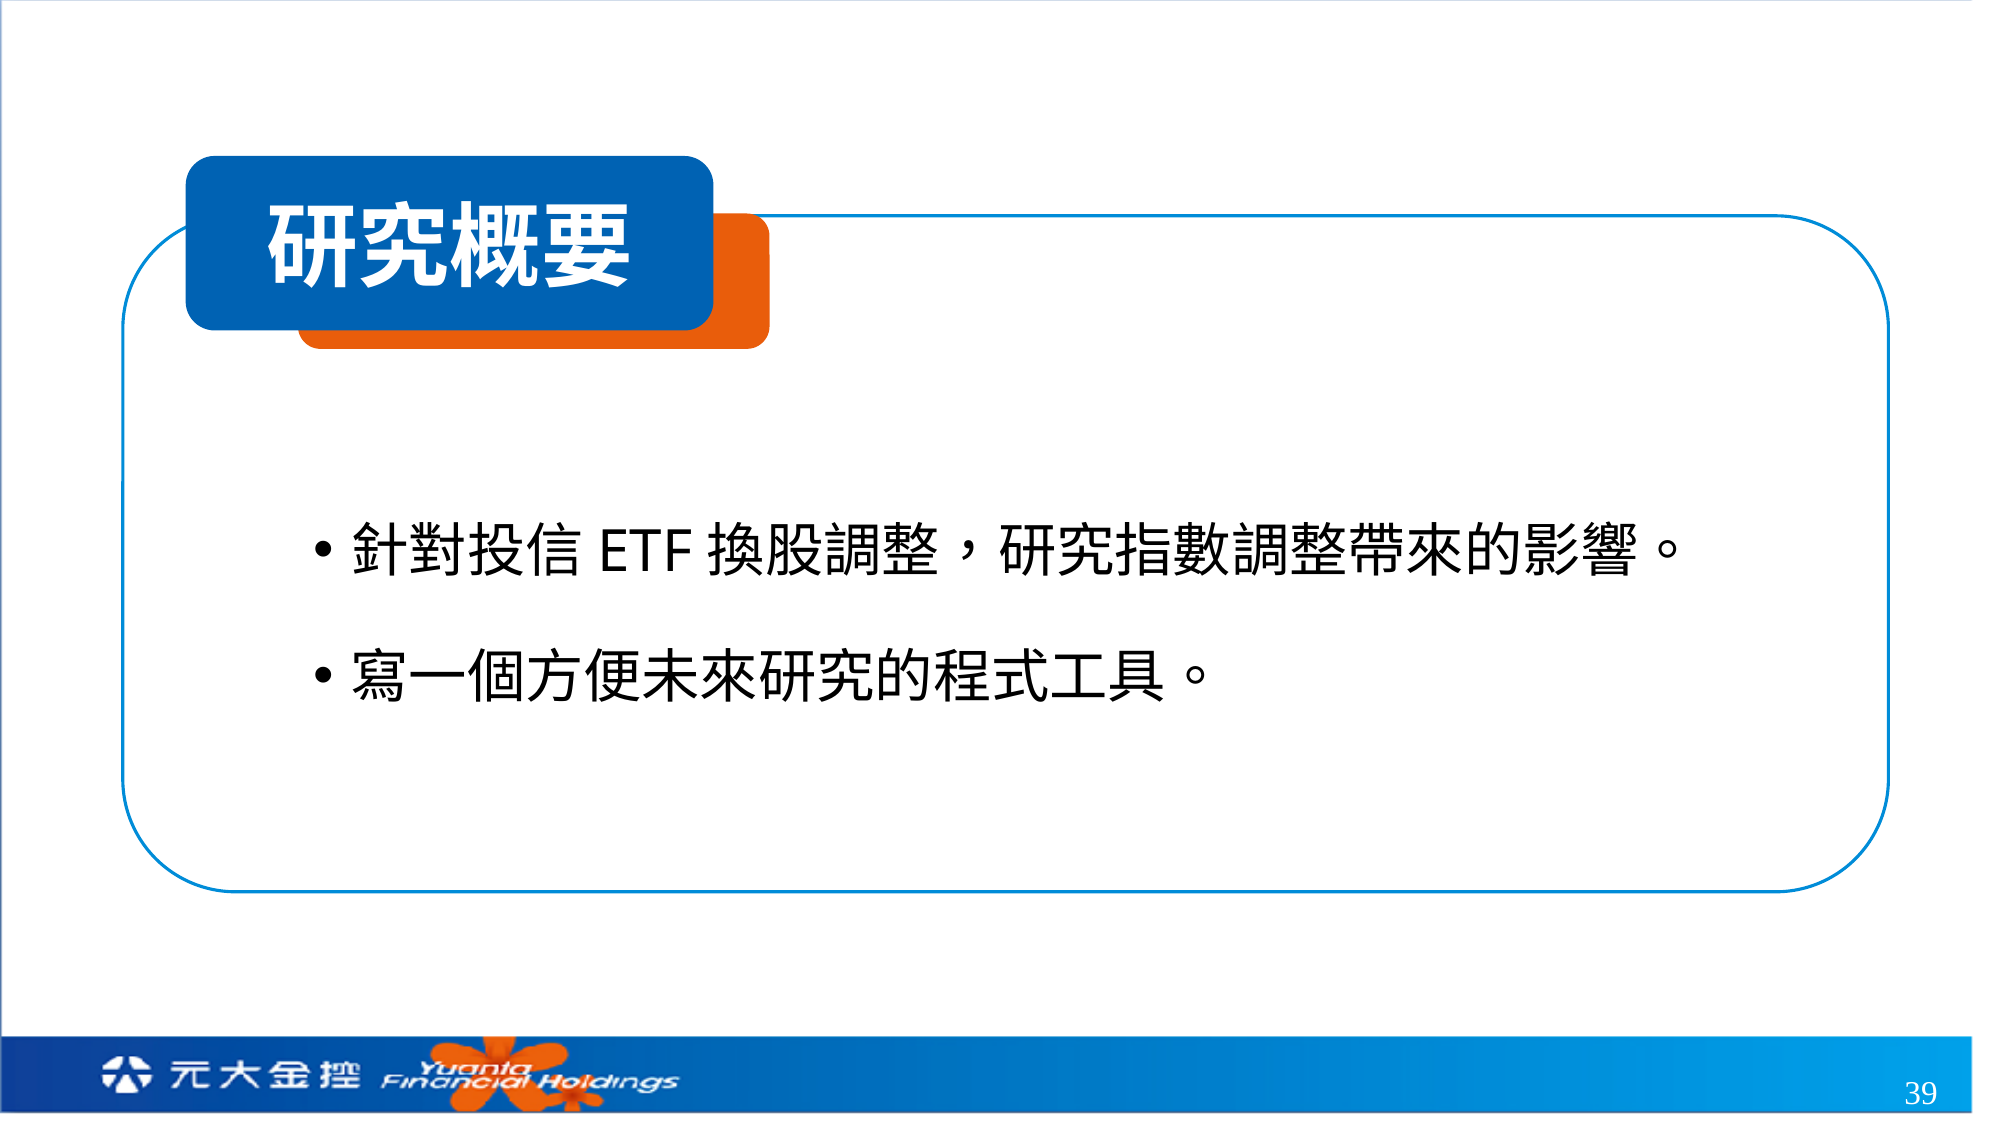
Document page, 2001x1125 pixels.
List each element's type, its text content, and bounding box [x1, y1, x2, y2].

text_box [122, 155, 1889, 892]
picture [0, 0, 2001, 1125]
slide_number 39 [1502, 1057, 1953, 1125]
